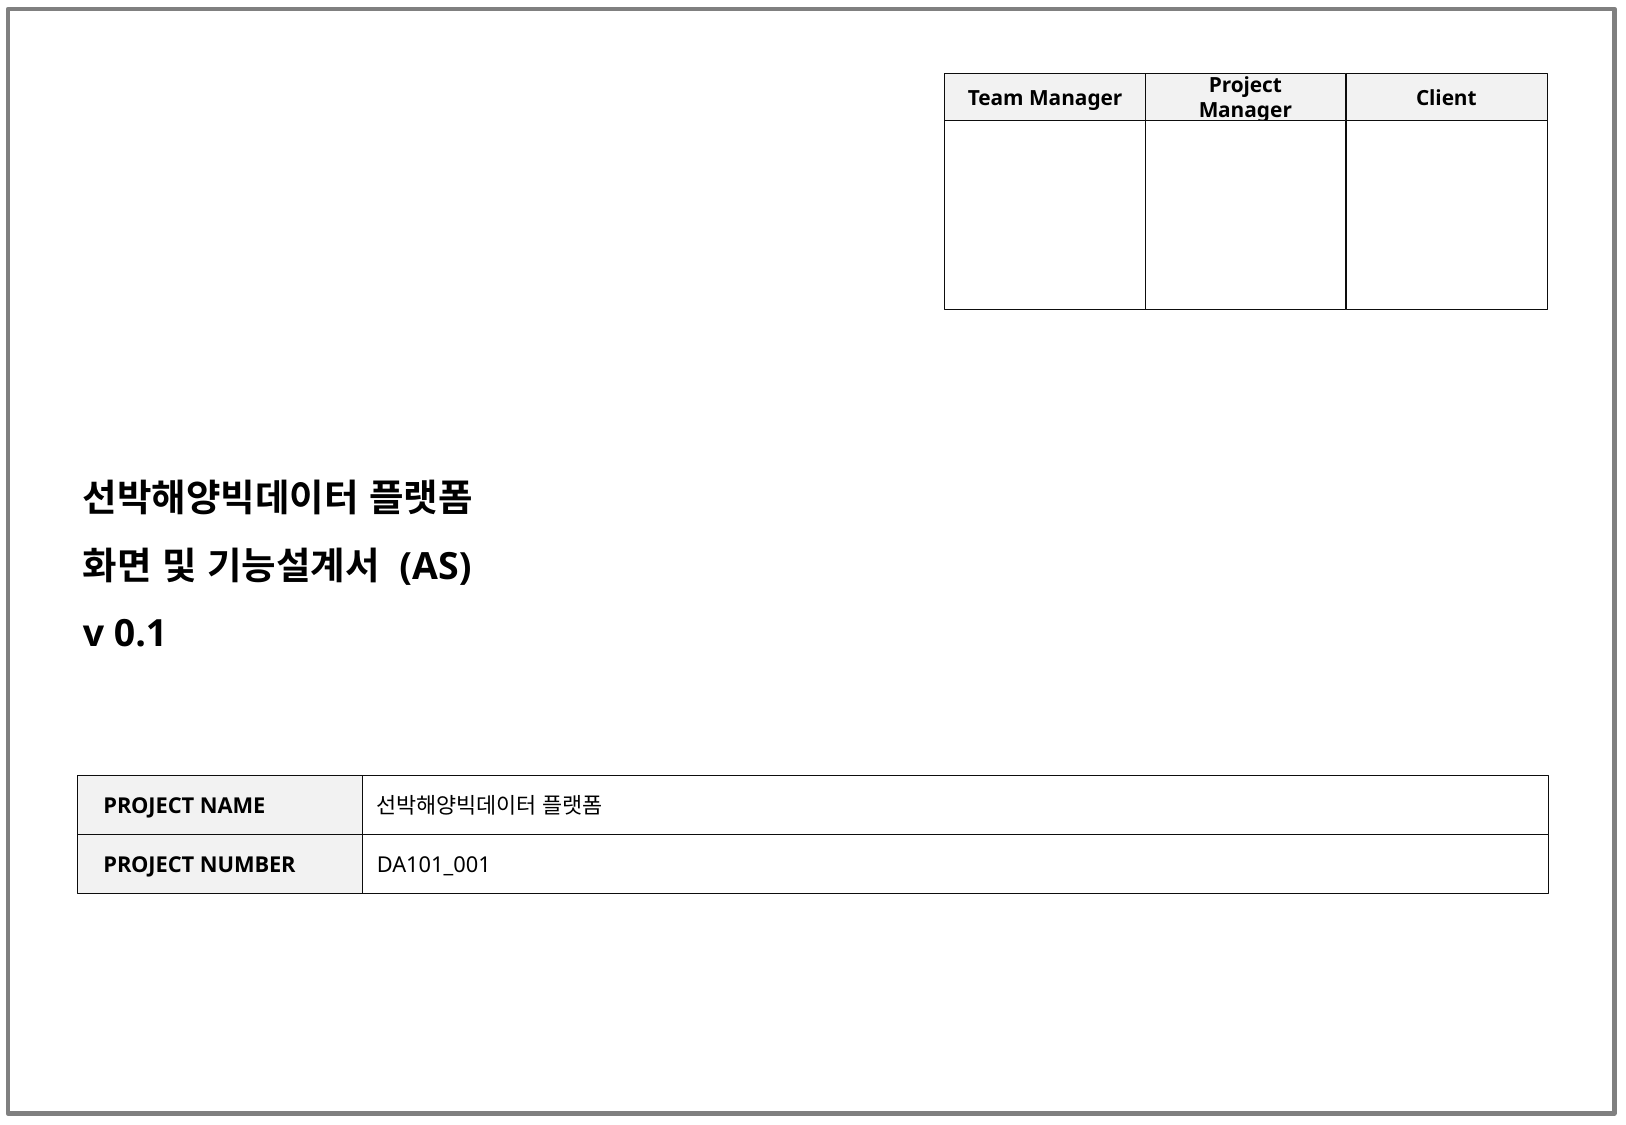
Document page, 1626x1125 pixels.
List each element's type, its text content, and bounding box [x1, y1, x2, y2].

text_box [76, 774, 1549, 894]
text_box 선박해양빅데이터 플랫폼 화면 및 기능설계서 (AS) v 0.1 [68, 444, 1226, 662]
